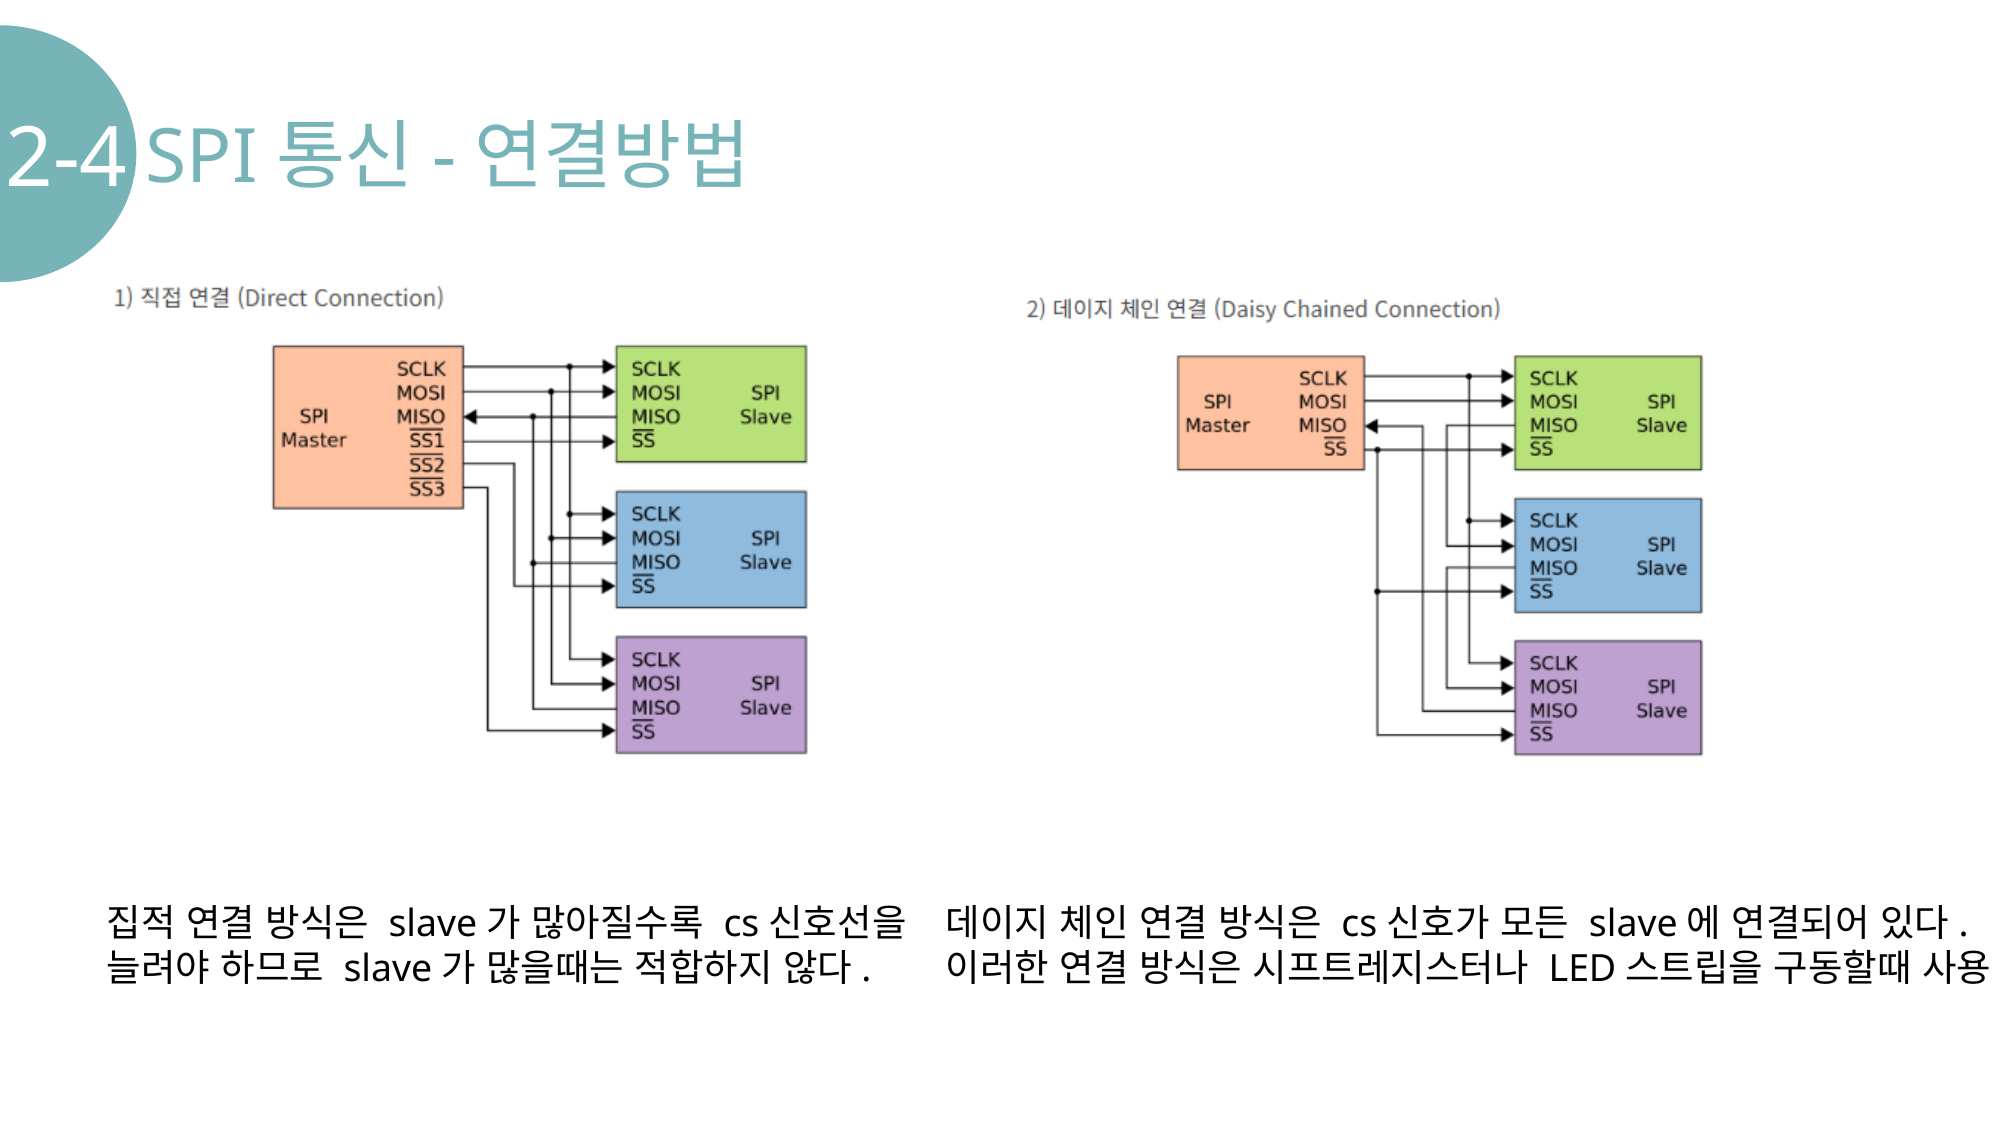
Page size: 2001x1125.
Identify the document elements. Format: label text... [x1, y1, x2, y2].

picture [1015, 279, 1749, 783]
text_box 집적 연결 방식은 slave가 많아질수록 cs신호선을 늘려야 하므로 slave가 많을때는 적합하지 않다. [91, 891, 930, 997]
text_box SPI통신-연결방법 [131, 100, 807, 206]
text_box 데이지 체인 연결 방식은 cs신호가 모든 slave에 연결되어 있다. 이러한 연결 방식은 시프트레지스터나 LED스트립을 구동할때 사용 [930, 891, 2000, 997]
text_box 2-4. [0, 95, 165, 211]
picture [103, 279, 835, 768]
